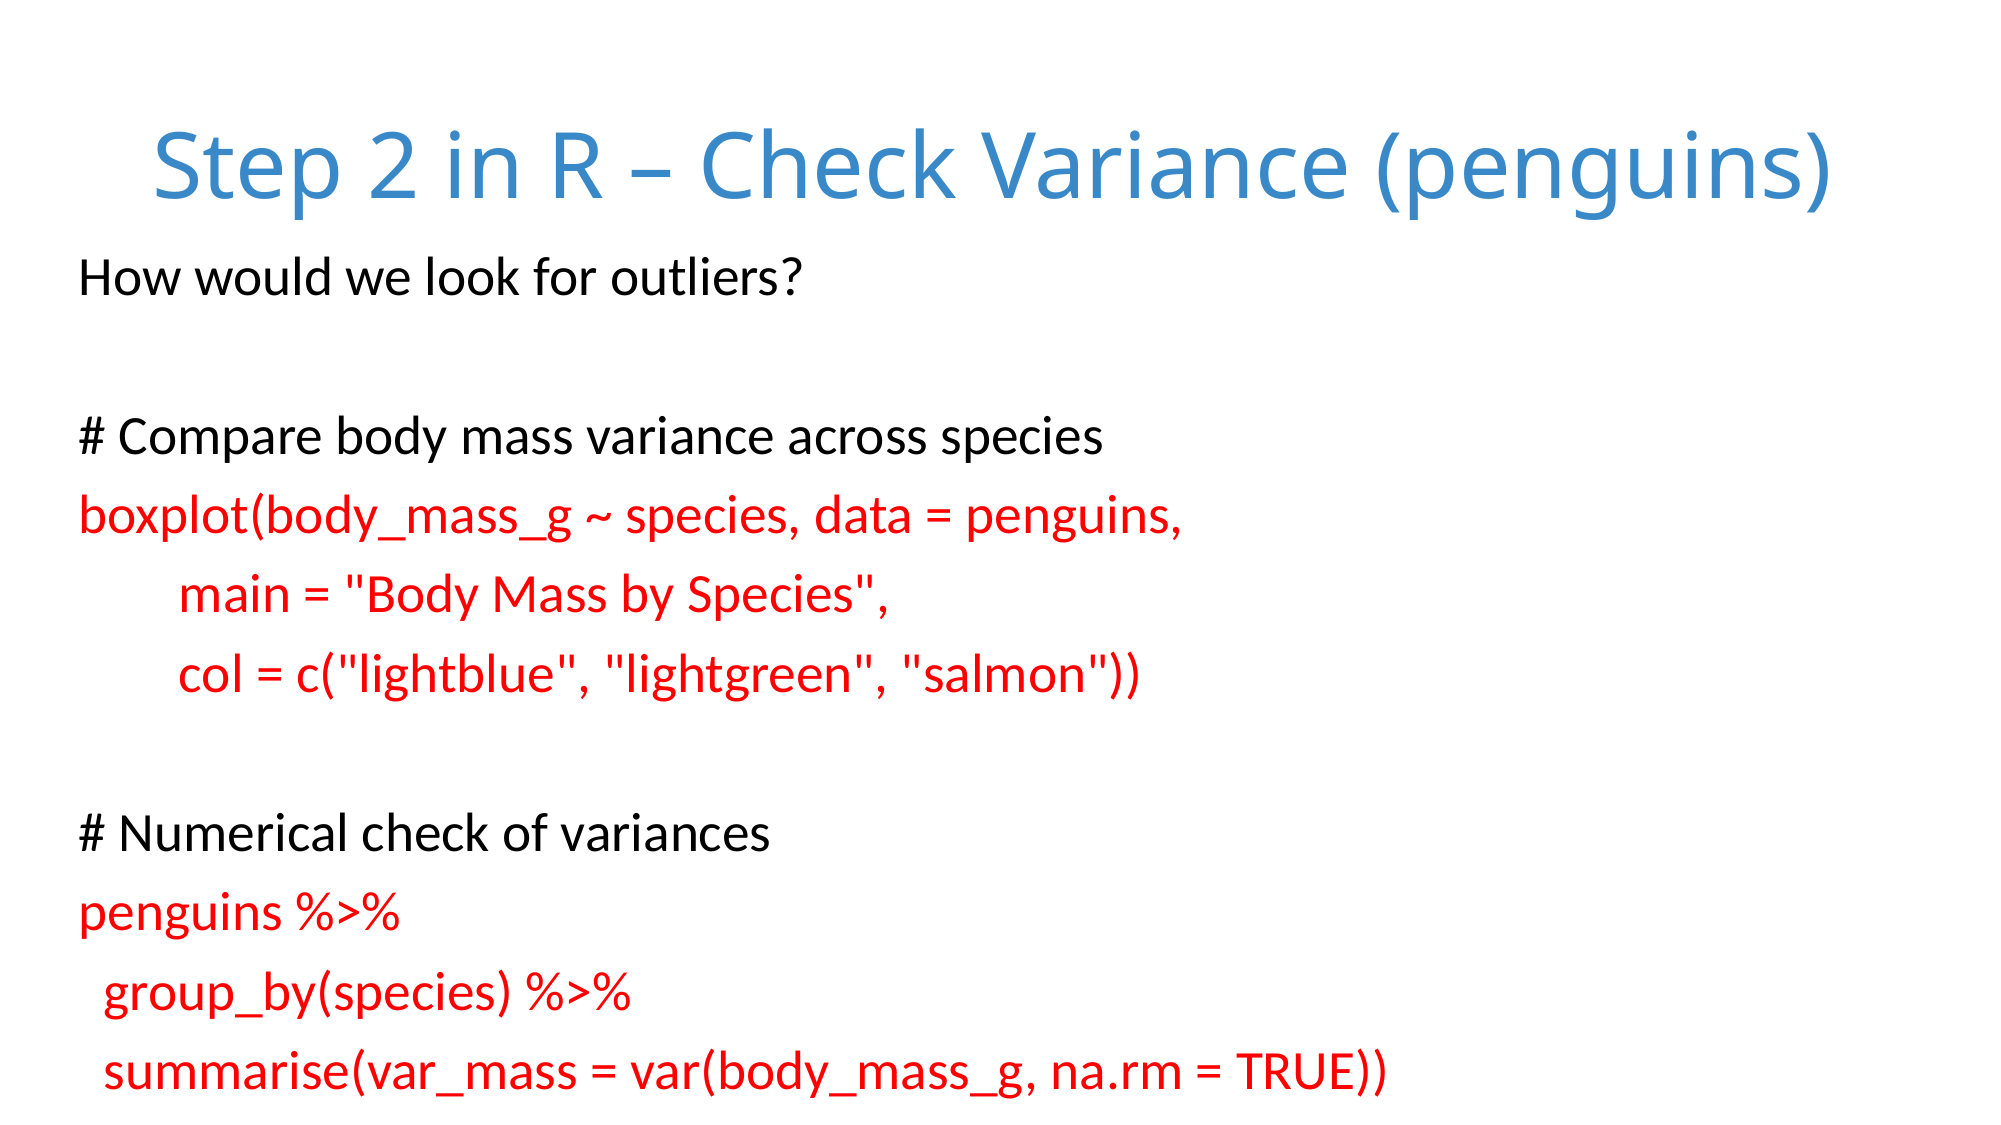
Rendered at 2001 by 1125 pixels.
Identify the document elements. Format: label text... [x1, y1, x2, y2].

list How would we look for outliers? # Compare body mass variance across species boxplot(body_mass_g ~ species, data = penguins, main = "Body Mass by Species", col = c("lightblue", "lightgreen", "salmon")) # Numerical check of variances penguins %>% group_by(species) %>% summarise(var_mass = var(body_mass_g, na.rm = TRUE)) [64, 239, 1430, 1125]
title Step 2 in R – Check Variance (penguins) [137, 59, 1964, 278]
